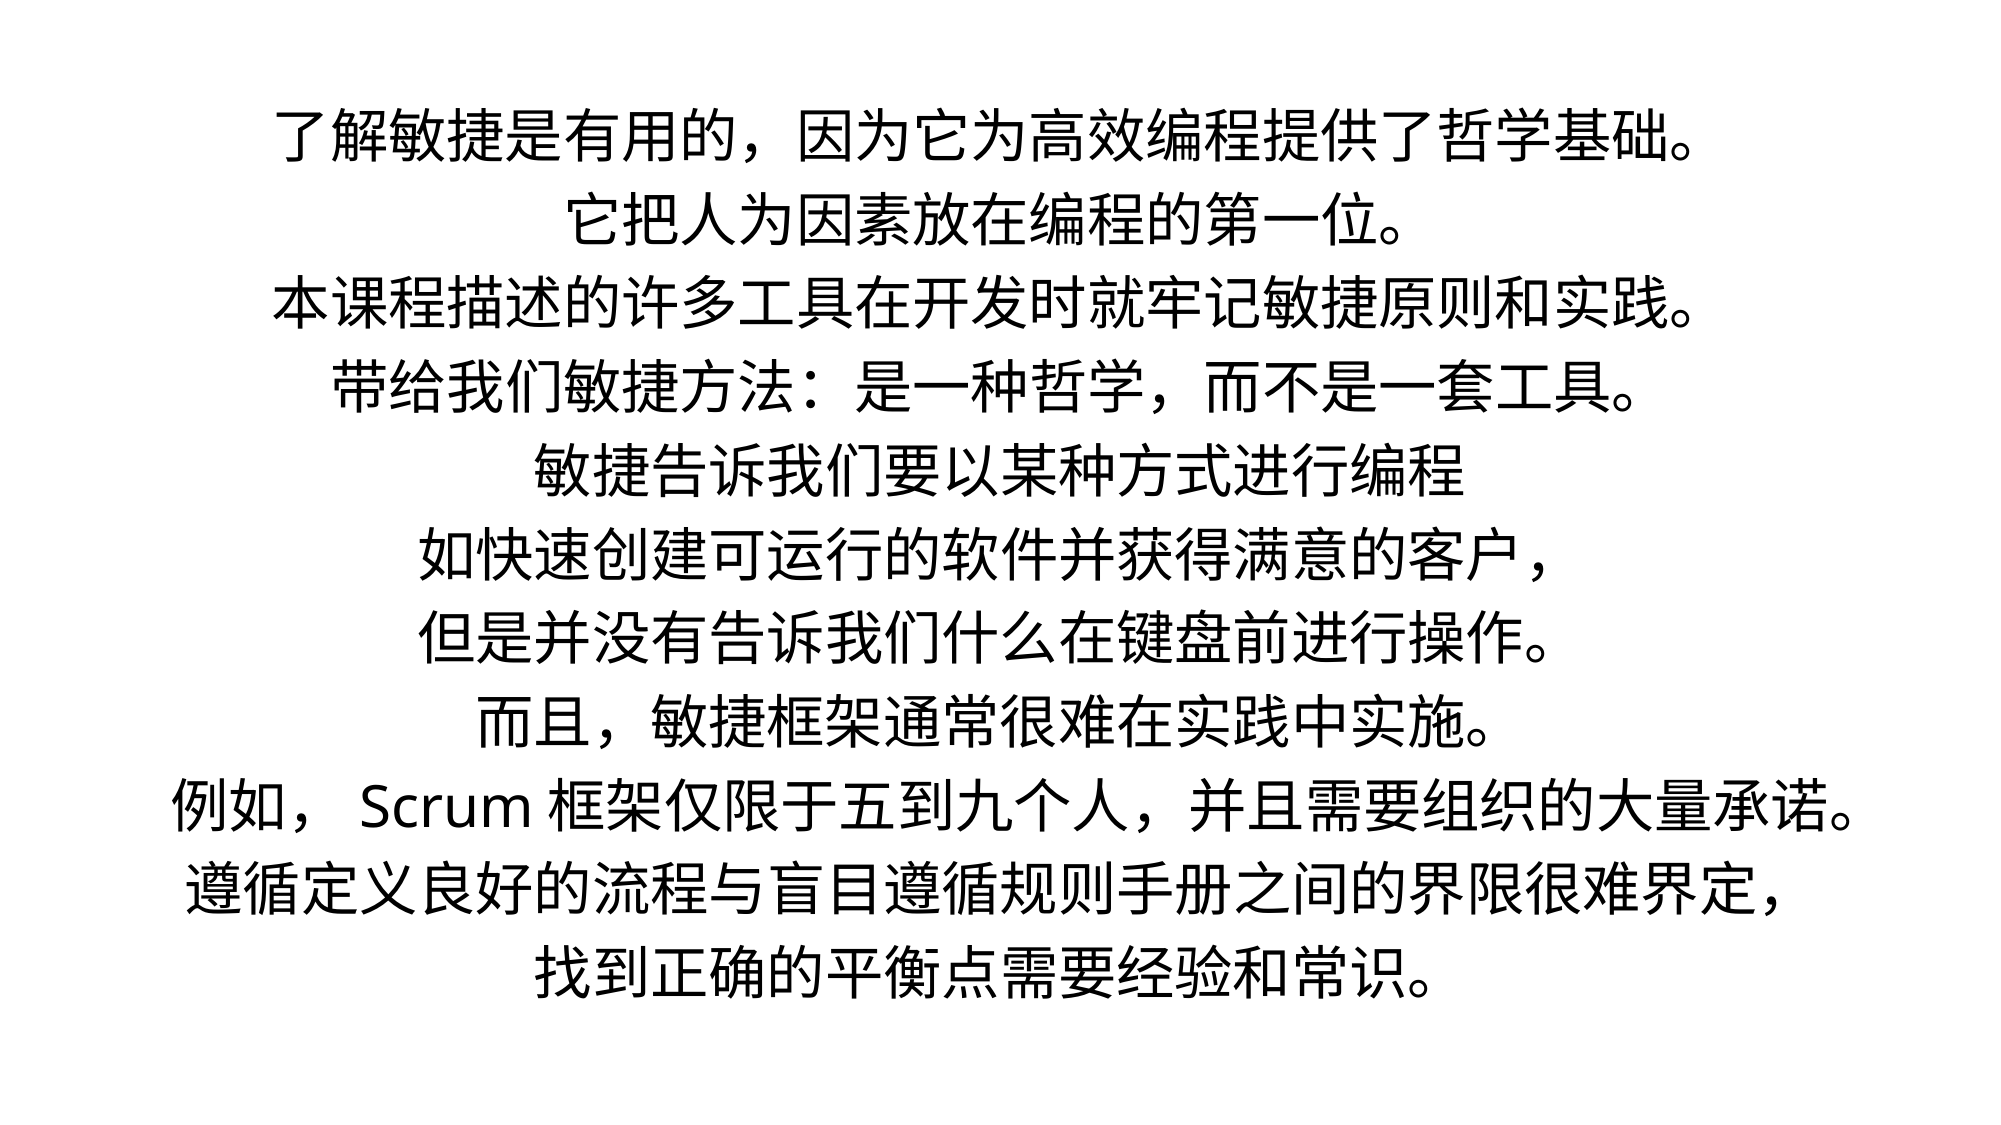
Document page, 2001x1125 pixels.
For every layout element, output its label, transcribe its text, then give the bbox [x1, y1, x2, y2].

list 了解敏捷是有用的，因为它为高效编程提供了哲学基础。 它把人为因素放在编程的第一位。 本课程描述的许多工具在开发时就牢记敏捷原则和实践。 带给我们敏捷方法：是一种哲学，而不是一套工具。 敏捷告诉我们要以某种方式进行编程 如快速创建可运行的软件并获得满意的客户， 但是并没有告诉我们什么在键盘前进行操作。 而且，敏捷框架通常很难在实践中实施。 例如，Scrum框架仅限于五到九个人，并且需要组织的大量承诺。 遵循定义良好的流程与盲目遵循规则手册之间的界限很难界定， 找到正确的平衡点需要经验和常识。 [137, 99, 1863, 1036]
